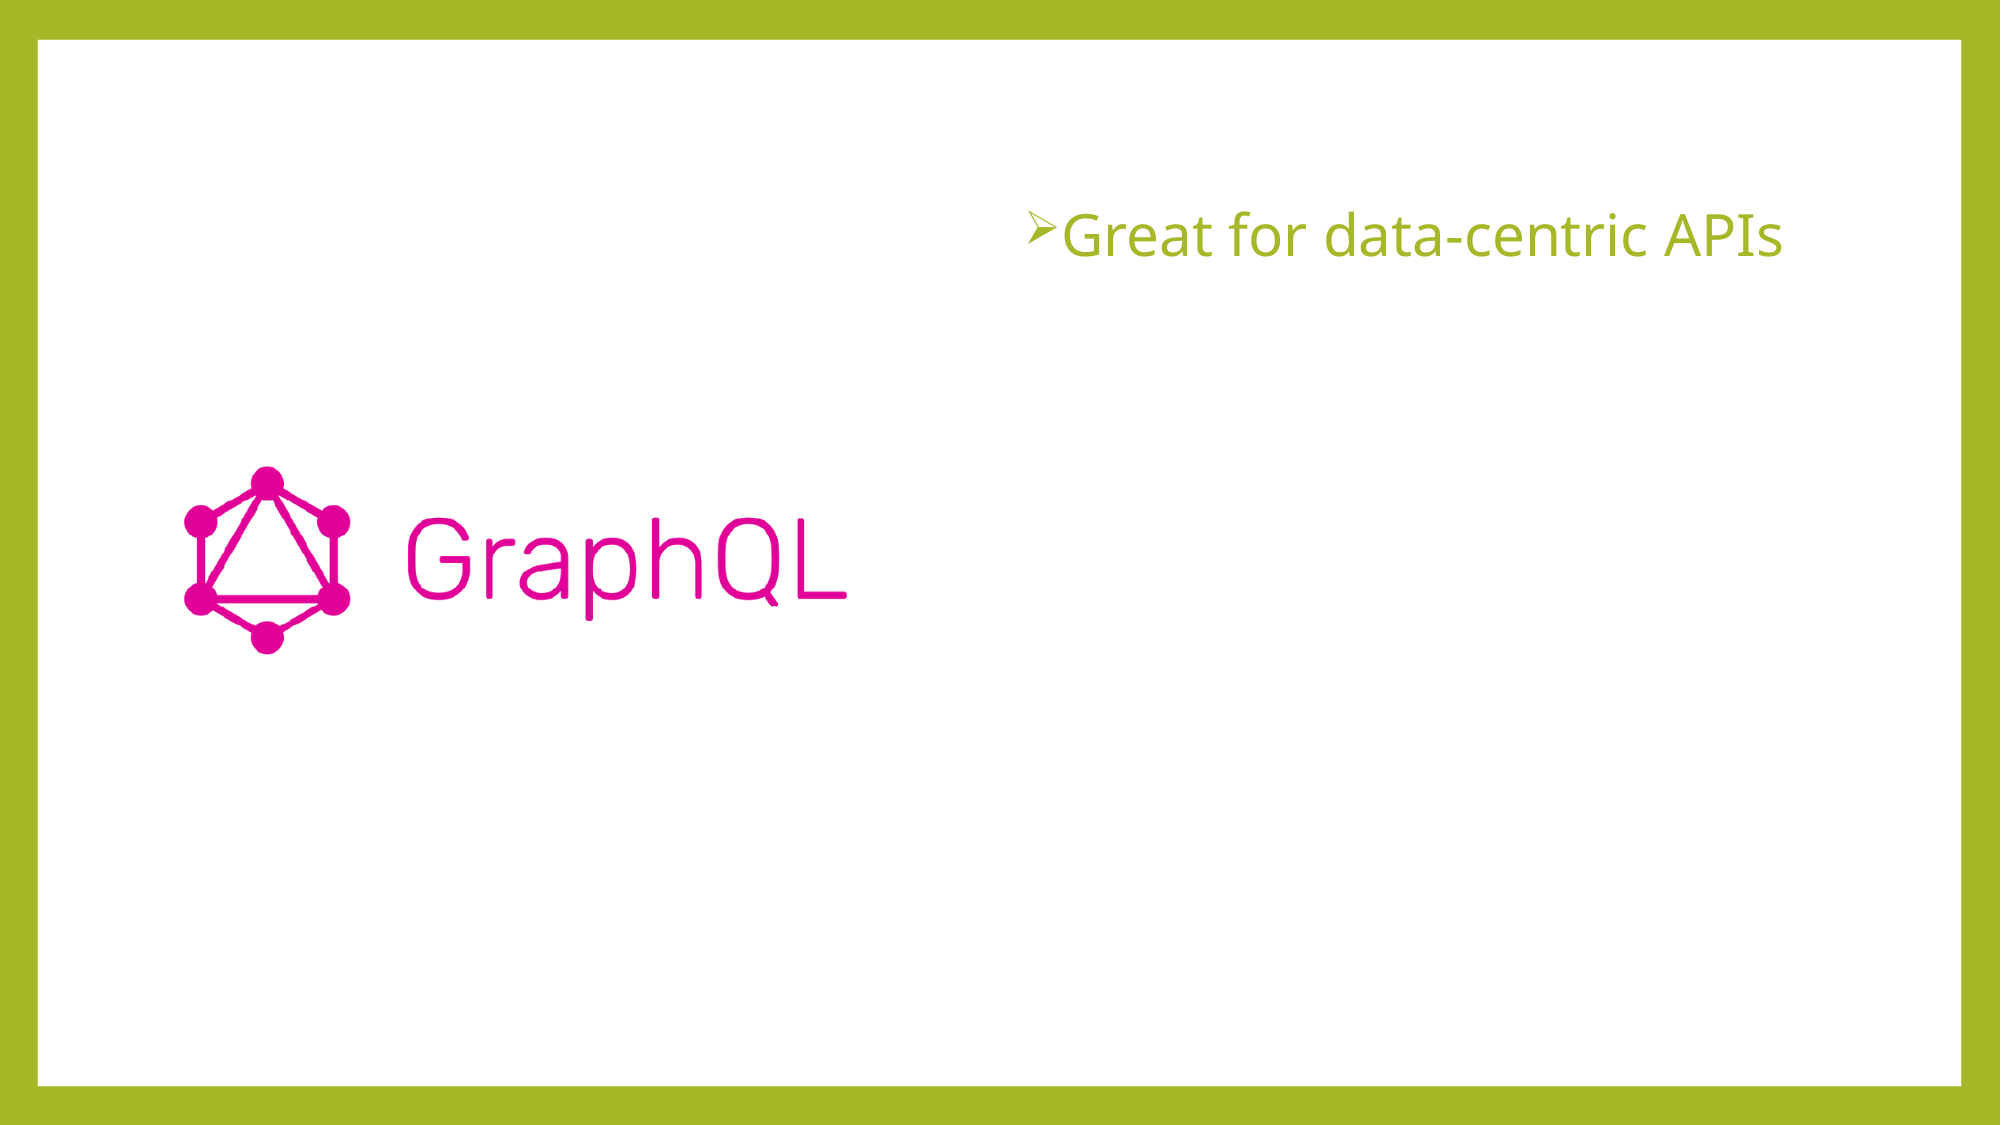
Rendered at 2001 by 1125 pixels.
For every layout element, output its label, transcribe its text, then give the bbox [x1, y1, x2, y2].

text_box [36, 38, 1963, 1088]
picture [142, 430, 897, 695]
list Great for data-centric APIs [1001, 120, 1882, 1000]
